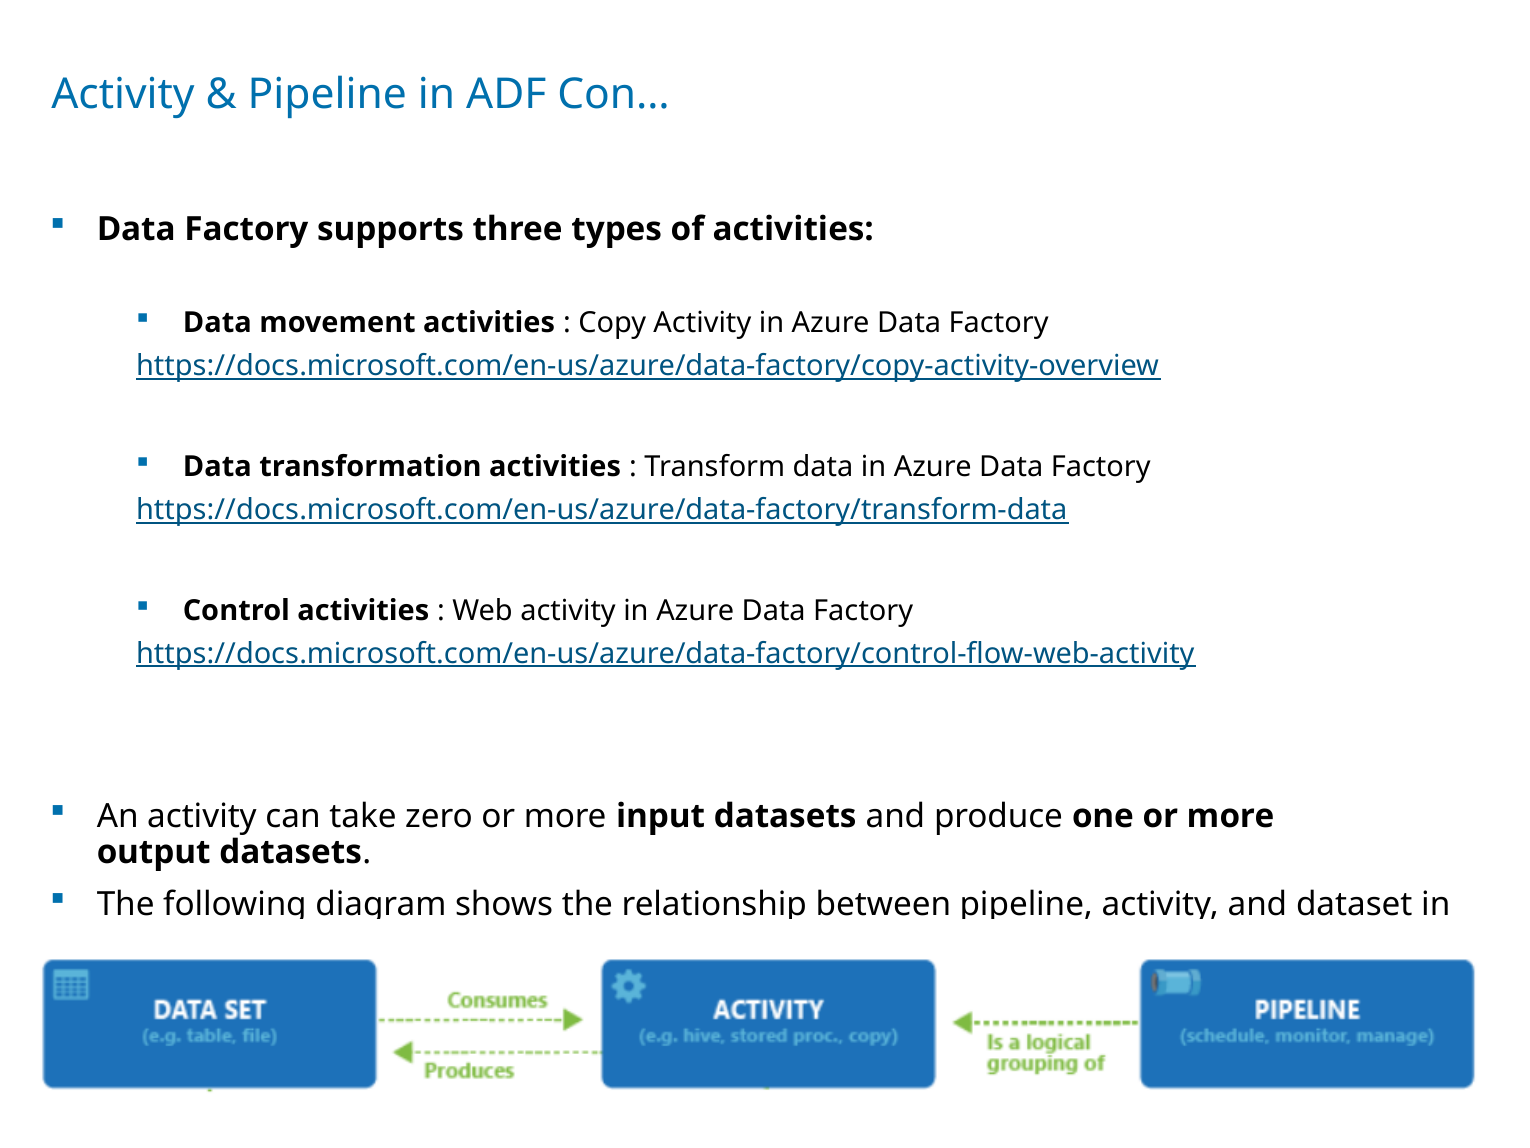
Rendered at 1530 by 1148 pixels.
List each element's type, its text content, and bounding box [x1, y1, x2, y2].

picture [2, 919, 1509, 1135]
title Activity & Pipeline in ADF Con… [50, 68, 1479, 211]
list Data Factory supports three types of activities: Data movement activities : Copy Activity in Azure Data Factory https://docs.microsoft.com/en-us/azure/data-factory/copy-activity-overview Data transformation activities : Transform data in Azure Data Factory https://docs.microsoft.com/en-us/azure/data-factory/transform-data Control activities : Web activity in Azure Data Factory https://docs.microsoft.com/en-us/azure/data-factory/control-flow-web-activity An activity can take zero or more input datasets and produce one or more output datasets. The following diagram shows the relationship between pipeline, activity, and dataset in Data Factory: [49, 211, 1530, 1028]
